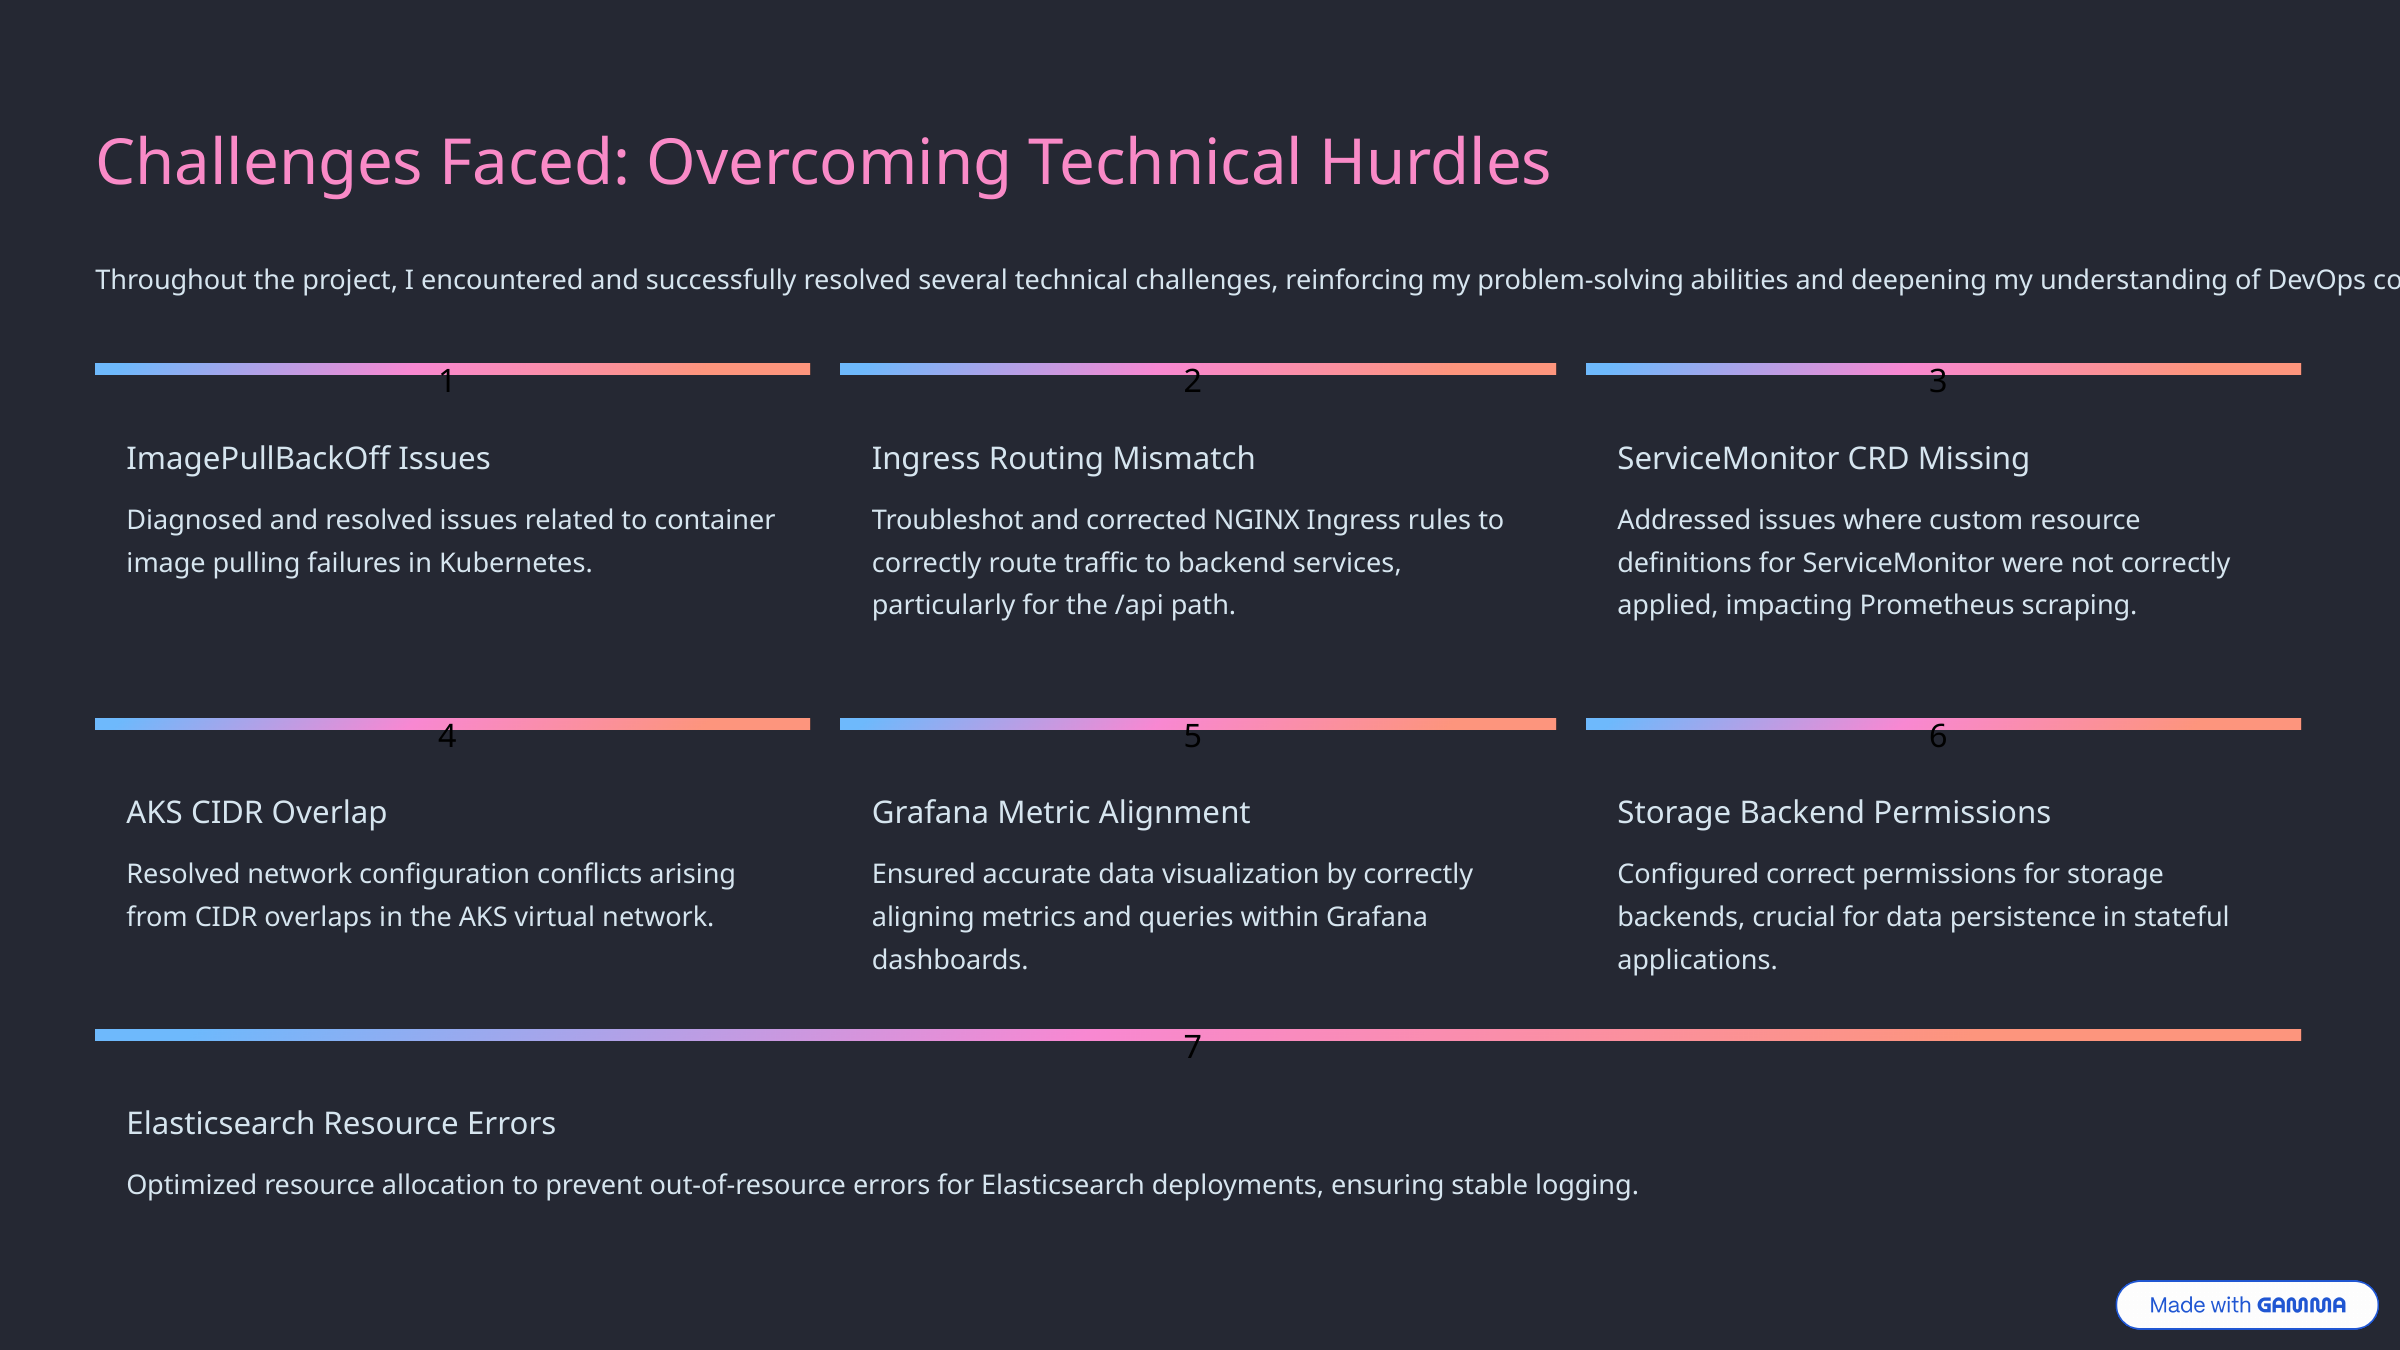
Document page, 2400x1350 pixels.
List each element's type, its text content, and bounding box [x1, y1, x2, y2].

picture [95, 991, 2305, 1074]
text_box Throughout the project, I encountered and successfully resolved several technical challenges, reinforcing my problem-solving abilities and deepening my understanding of DevOps complexities. [95, 252, 2305, 297]
text_box Ensured accurate data visualization by correctly aligning metrics and queries within Grafana dashboards. [871, 846, 1529, 934]
picture [1586, 326, 2305, 409]
text_box AKS CIDR Overlap [126, 790, 447, 831]
text_box Elasticsearch Resource Errors [126, 1101, 573, 1142]
text_box Configured correct permissions for storage backends, crucial for data persistence in stateful applications. [1617, 846, 2274, 934]
text_box [95, 1045, 2305, 1233]
text_box Resolved network configuration conflicts arising from CIDR overlaps in the AKS virtual network. [126, 846, 783, 934]
text_box Ingress Routing Mismatch [871, 435, 1261, 476]
text_box [95, 734, 814, 965]
text_box ImagePullBackOff Issues [126, 435, 490, 476]
text_box Challenges Faced: Overcoming Technical Hurdles [95, 117, 1562, 199]
picture [95, 681, 814, 763]
text_box Grafana Metric Alignment [871, 790, 1258, 831]
text_box Addressed issues where custom resource definitions for ServiceMonitor were not correctly applied, impacting Prometheus scraping. [1617, 492, 2274, 623]
text_box [840, 734, 1560, 965]
text_box [95, 379, 814, 654]
picture [840, 326, 1560, 409]
text_box [1586, 734, 2305, 965]
text_box Troubleshot and corrected NGINX Ingress rules to correctly route traffic to backend services, particularly for the /api path. [871, 492, 1529, 623]
picture [1586, 681, 2305, 763]
picture [95, 326, 814, 409]
text_box Storage Backend Permissions [1617, 790, 2055, 831]
picture [840, 681, 1560, 763]
text_box [840, 379, 1560, 654]
text_box Optimized resource allocation to prevent out-of-resource errors for Elasticsearch deployments, ensuring stable logging. [126, 1157, 2274, 1201]
text_box [1586, 379, 2305, 654]
picture [2106, 1271, 2389, 1339]
text_box ServiceMonitor CRD Missing [1617, 435, 2046, 476]
text_box Diagnosed and resolved issues related to container image pulling failures in Kubernetes. [126, 492, 783, 580]
